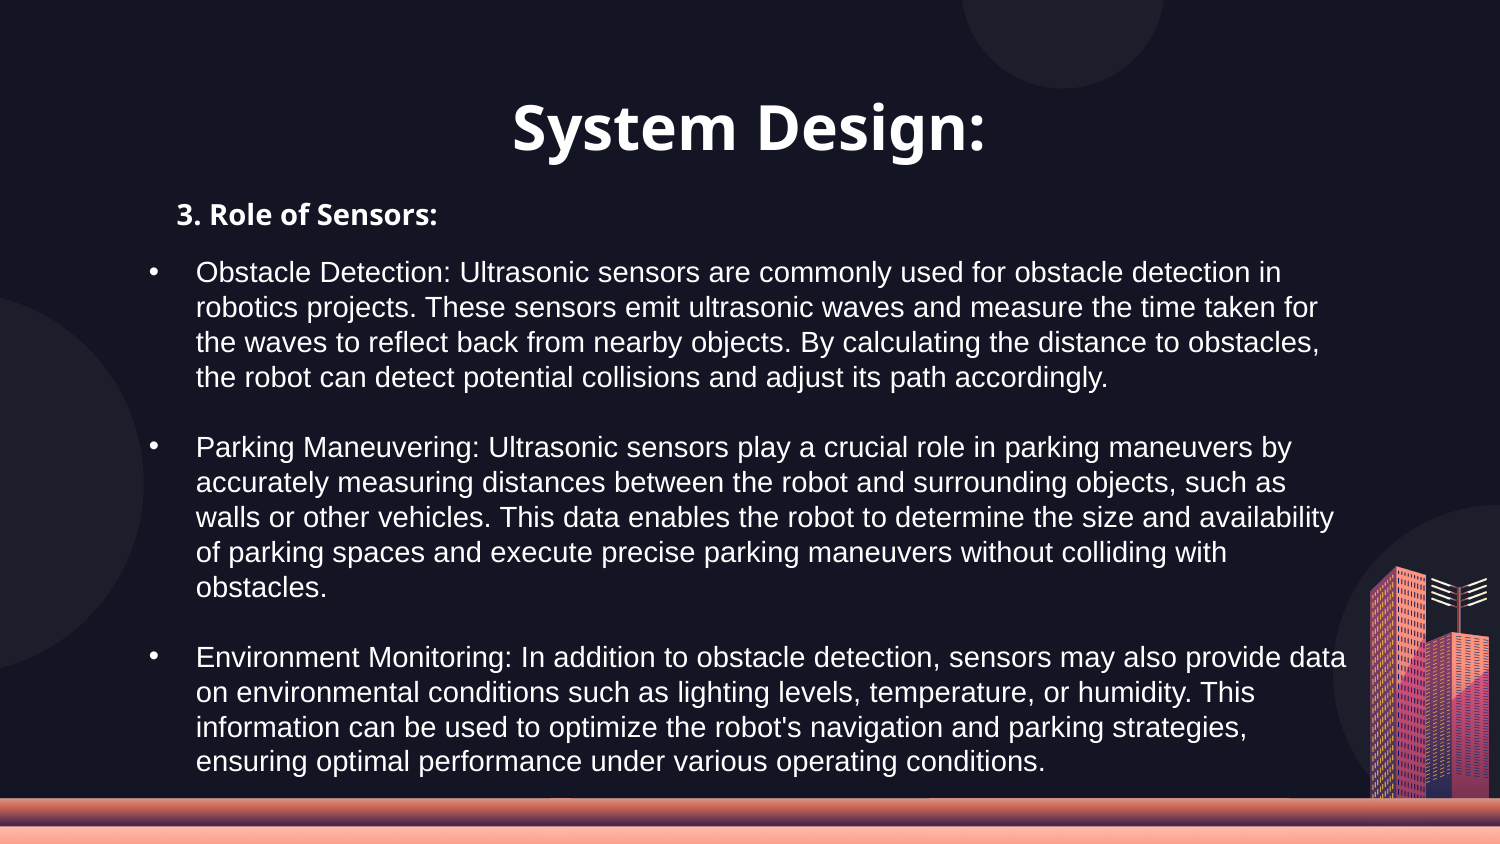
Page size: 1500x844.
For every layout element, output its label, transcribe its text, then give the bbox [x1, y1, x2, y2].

picture [0, 566, 1500, 844]
text_box Obstacle Detection: Ultrasonic sensors are commonly used for obstacle detection in robotics projects. These sensors emit ultrasonic waves and measure the time taken for the waves to reflect back from nearby objects. By calculating the distance to obstacles, the robot can detect potential collisions and adjust its path accordingly. Parking Maneuvering: Ultrasonic sensors play a crucial role in parking maneuvers by accurately measuring distances between the robot and surrounding objects, such as walls or other vehicles. This data enables the robot to determine the size and availability of parking spaces and execute precise parking maneuvers without colliding with obstacles. Environment Monitoring: In addition to obstacle detection, sensors may also provide data on environmental conditions such as lighting levels, temperature, or humidity. This information can be used to optimize the robot's navigation and parking strategies, ensuring optimal performance under various operating conditions. [134, 245, 1366, 786]
subtitle 3. Role of Sensors: [136, 166, 861, 245]
title System Design: [118, 72, 1382, 167]
